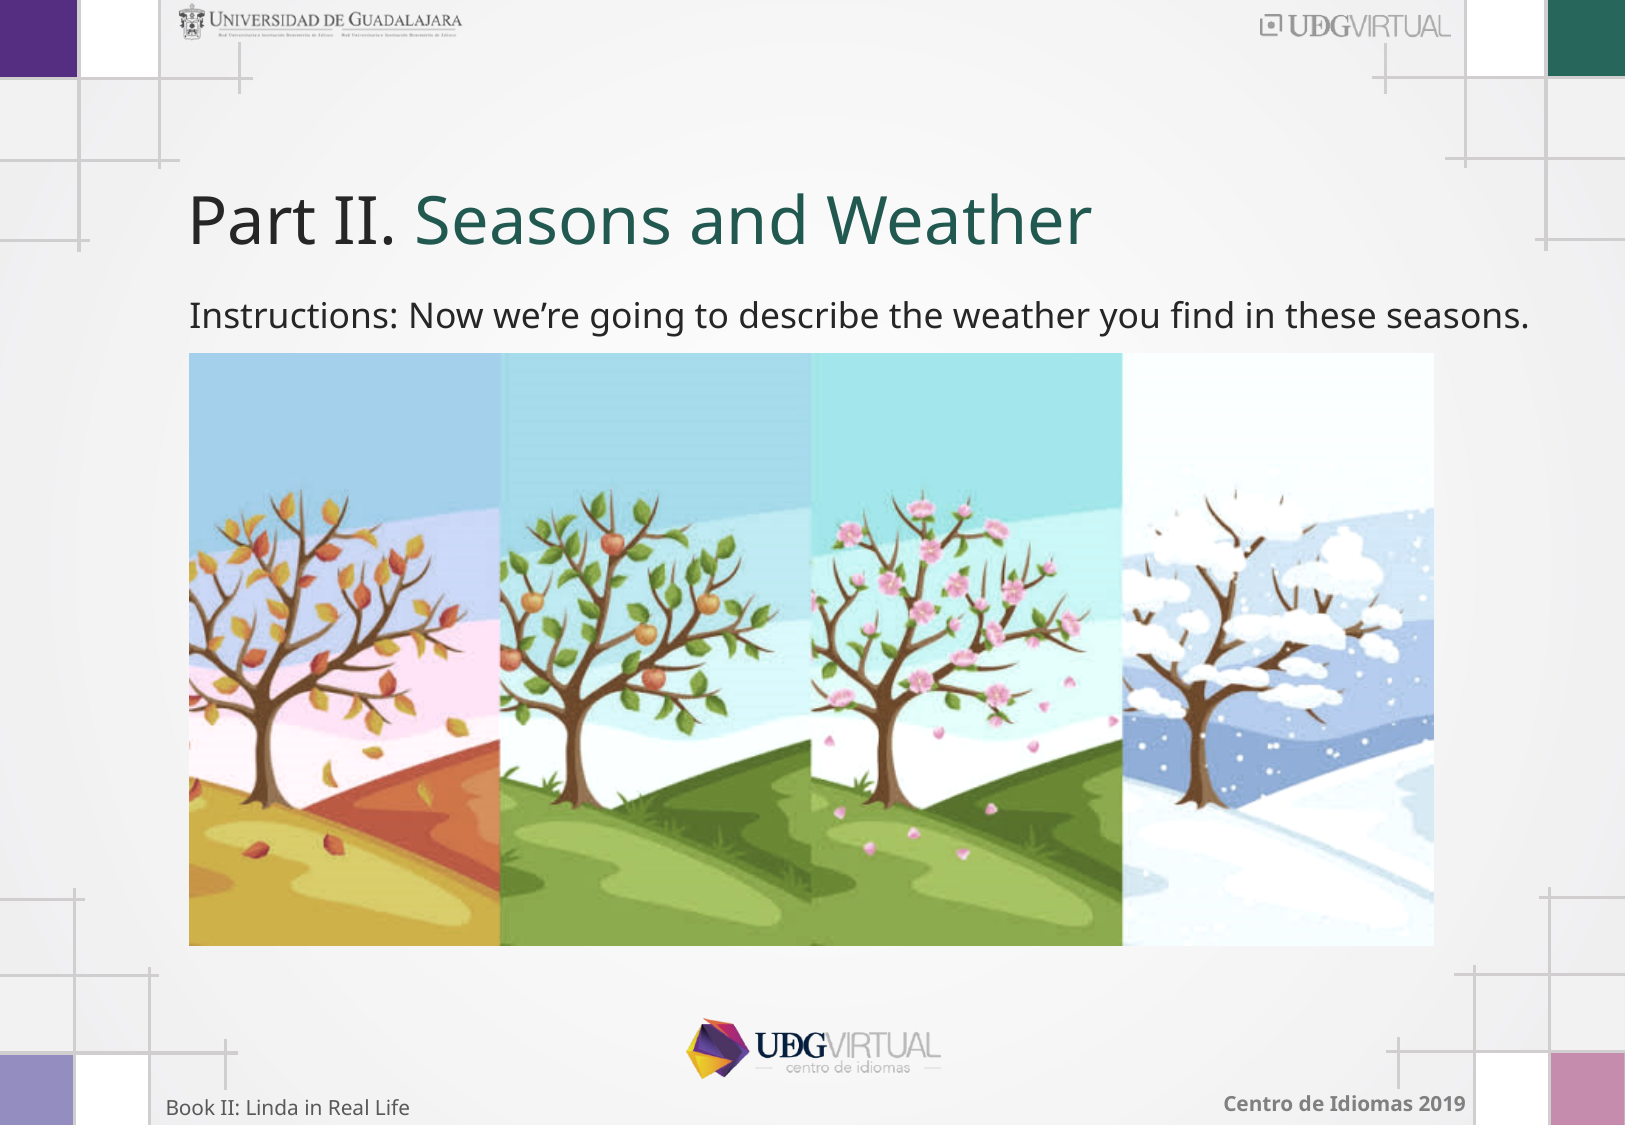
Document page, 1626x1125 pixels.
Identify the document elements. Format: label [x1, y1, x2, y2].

text_box [0, 0, 1625, 1125]
picture [686, 1018, 941, 1079]
picture [189, 353, 1434, 946]
